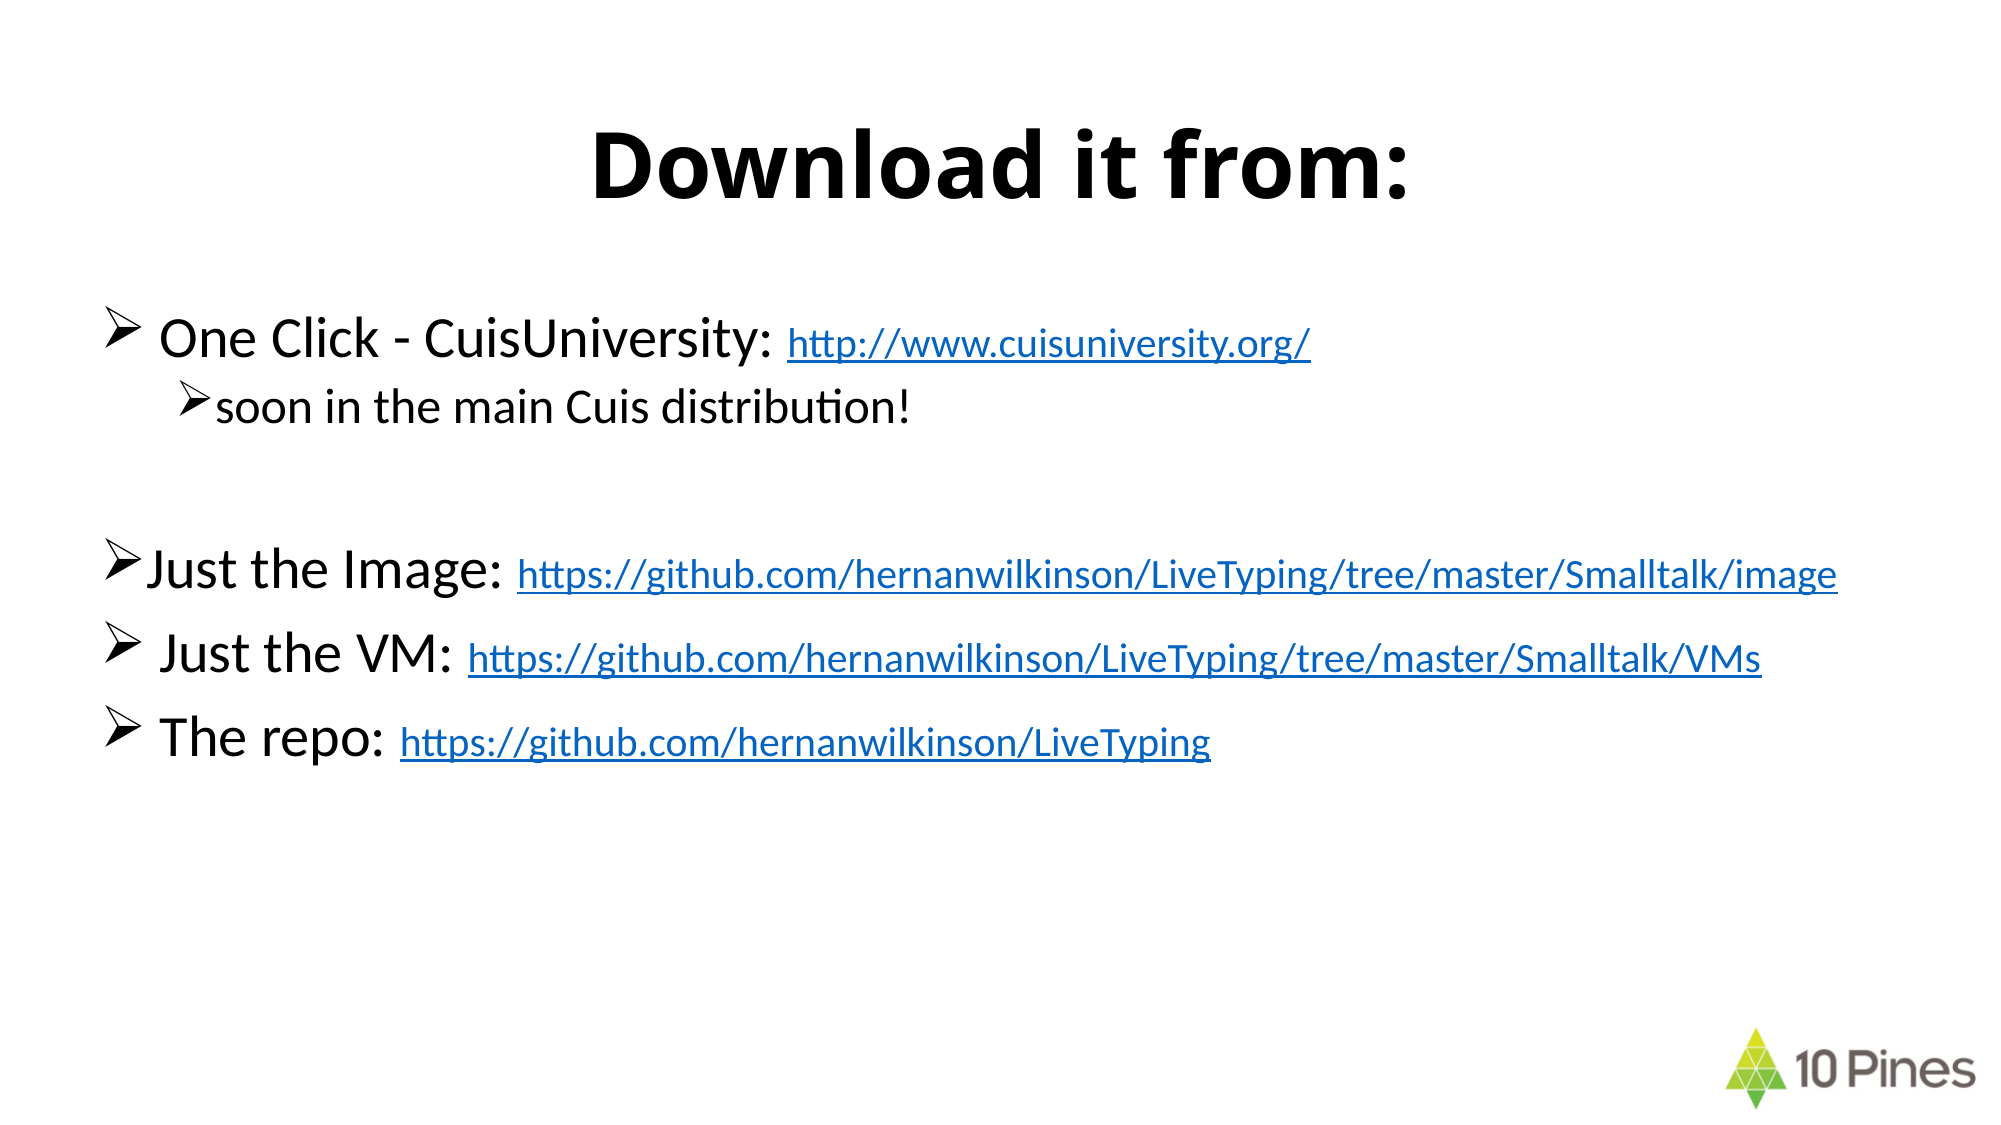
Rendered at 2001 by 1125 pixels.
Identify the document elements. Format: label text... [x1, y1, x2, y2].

list One Click - CuisUniversity: http://www.cuisuniversity.org/ soon in the main Cuis distribution! Just the Image: https://github.com/hernanwilkinson/LiveTyping/tree/master/Smalltalk/image Just the VM: https://github.com/hernanwilkinson/LiveTyping/tree/master/Smalltalk/VMs The repo: https://github.com/hernanwilkinson/LiveTyping [85, 299, 1925, 1014]
picture [1709, 1013, 1992, 1124]
title Download it from: [137, 59, 1863, 278]
